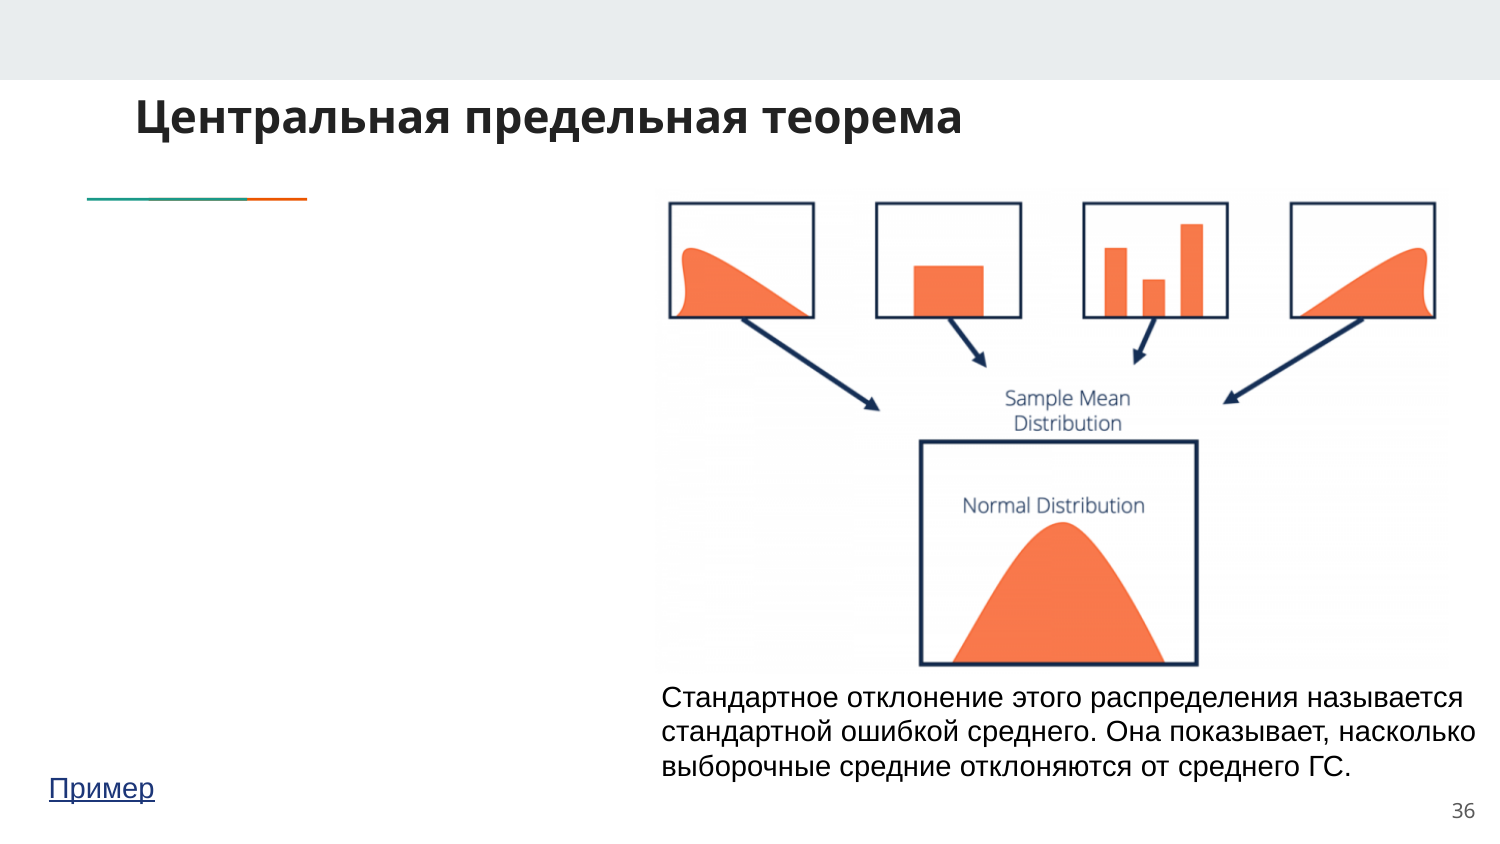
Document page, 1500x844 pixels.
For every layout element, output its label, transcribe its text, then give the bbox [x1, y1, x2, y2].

text_box Стандартное отклонение этого распределения называется стандартной ошибкой среднего. Она показывает, насколько выборочные средние отклоняются от среднего ГС. [646, 662, 1500, 798]
text_box Пример [33, 754, 205, 820]
picture [654, 188, 1449, 674]
title Центральная предельная теорема [119, 72, 1381, 161]
slide_number ‹#› [1400, 798, 1491, 844]
